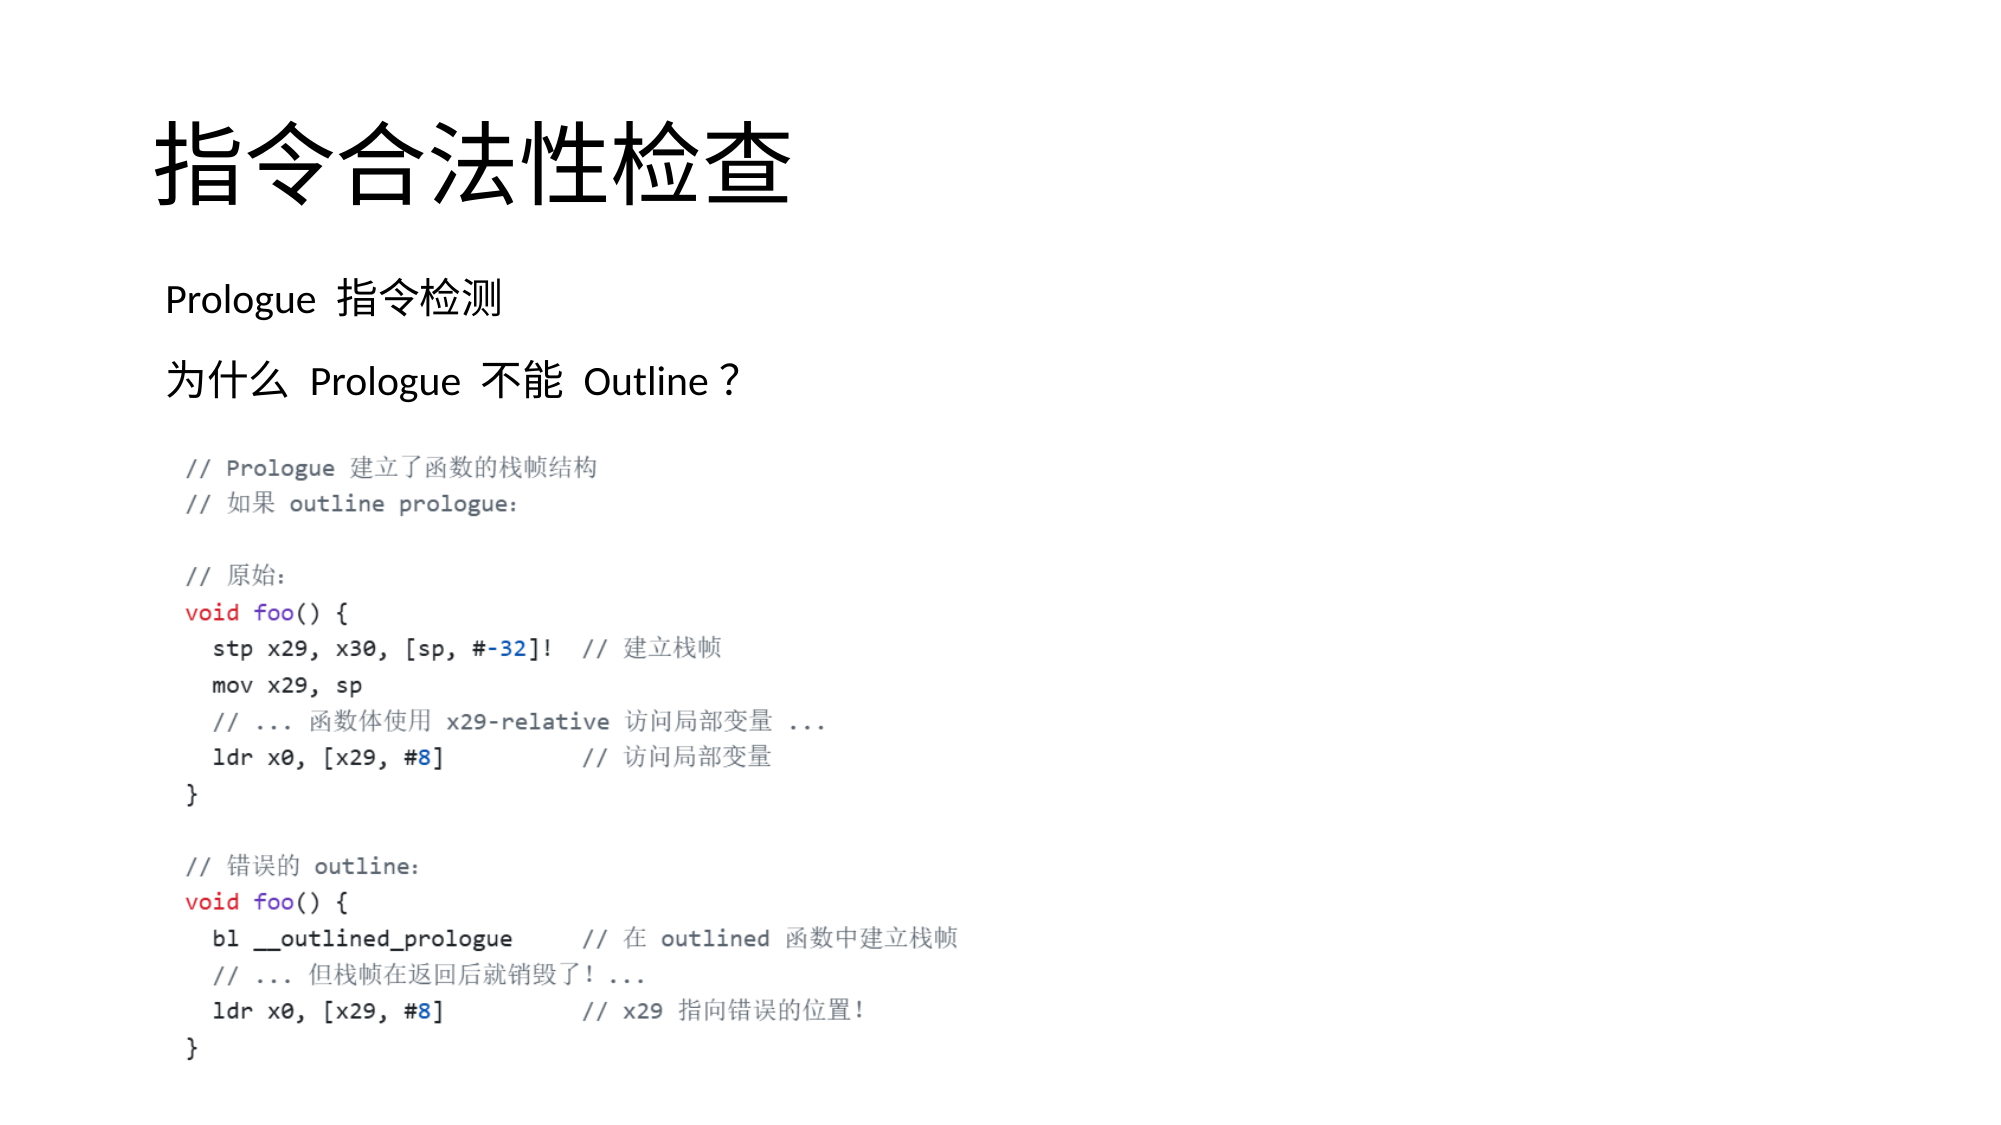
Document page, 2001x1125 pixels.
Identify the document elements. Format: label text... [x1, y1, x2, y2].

picture [161, 438, 973, 1072]
text_box 为什么 Prologue 不能 Outline？ [150, 346, 818, 412]
title 指令合法性检查 [137, 59, 1863, 278]
text_box Prologue 指令检测 [150, 264, 818, 330]
